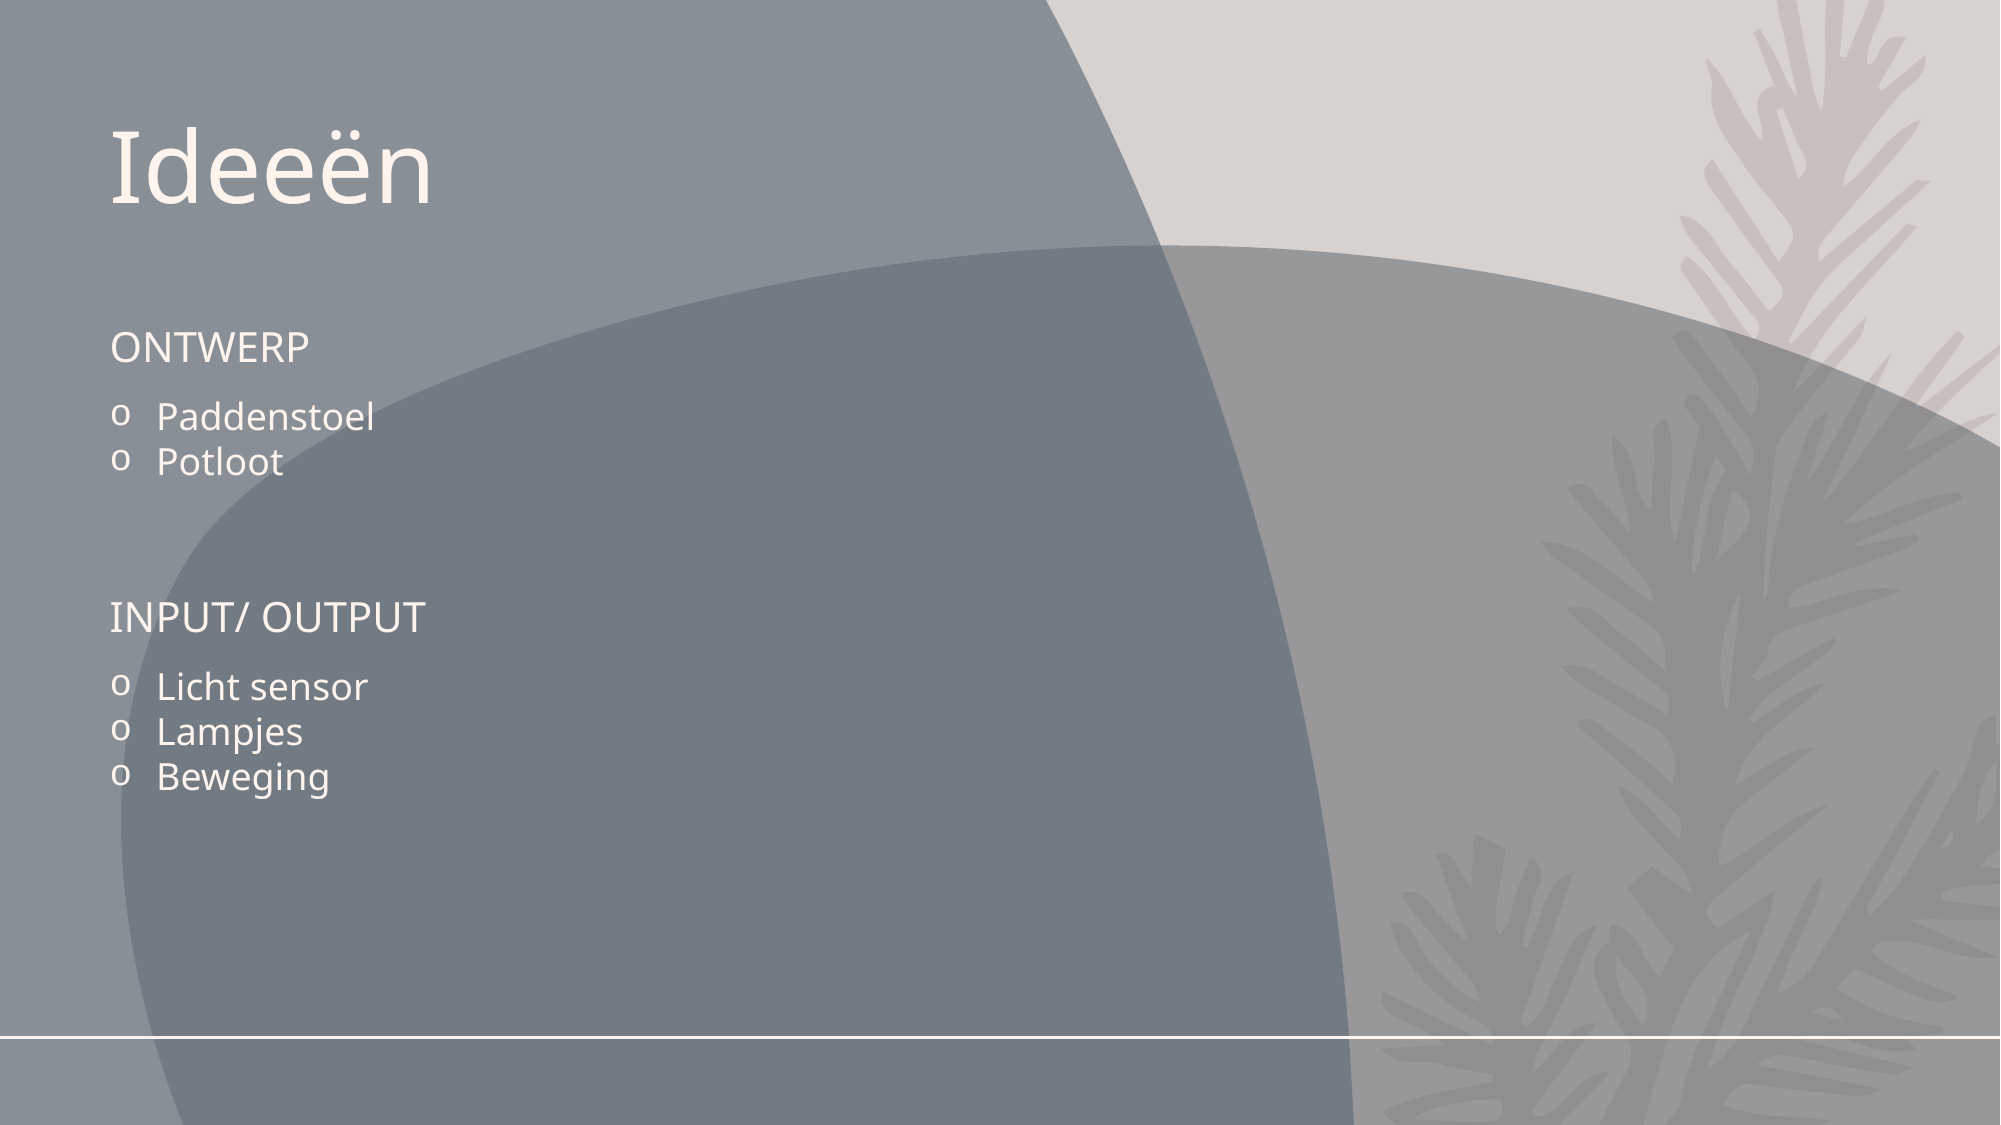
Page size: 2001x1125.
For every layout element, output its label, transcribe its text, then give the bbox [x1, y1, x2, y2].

title Ideeën [94, 115, 1820, 227]
list Paddenstoel Potloot [94, 385, 1155, 566]
list ontwerp [94, 313, 1155, 380]
list Licht sensor Lampjes Beweging [94, 655, 1155, 836]
list Input/ output [94, 583, 1155, 650]
